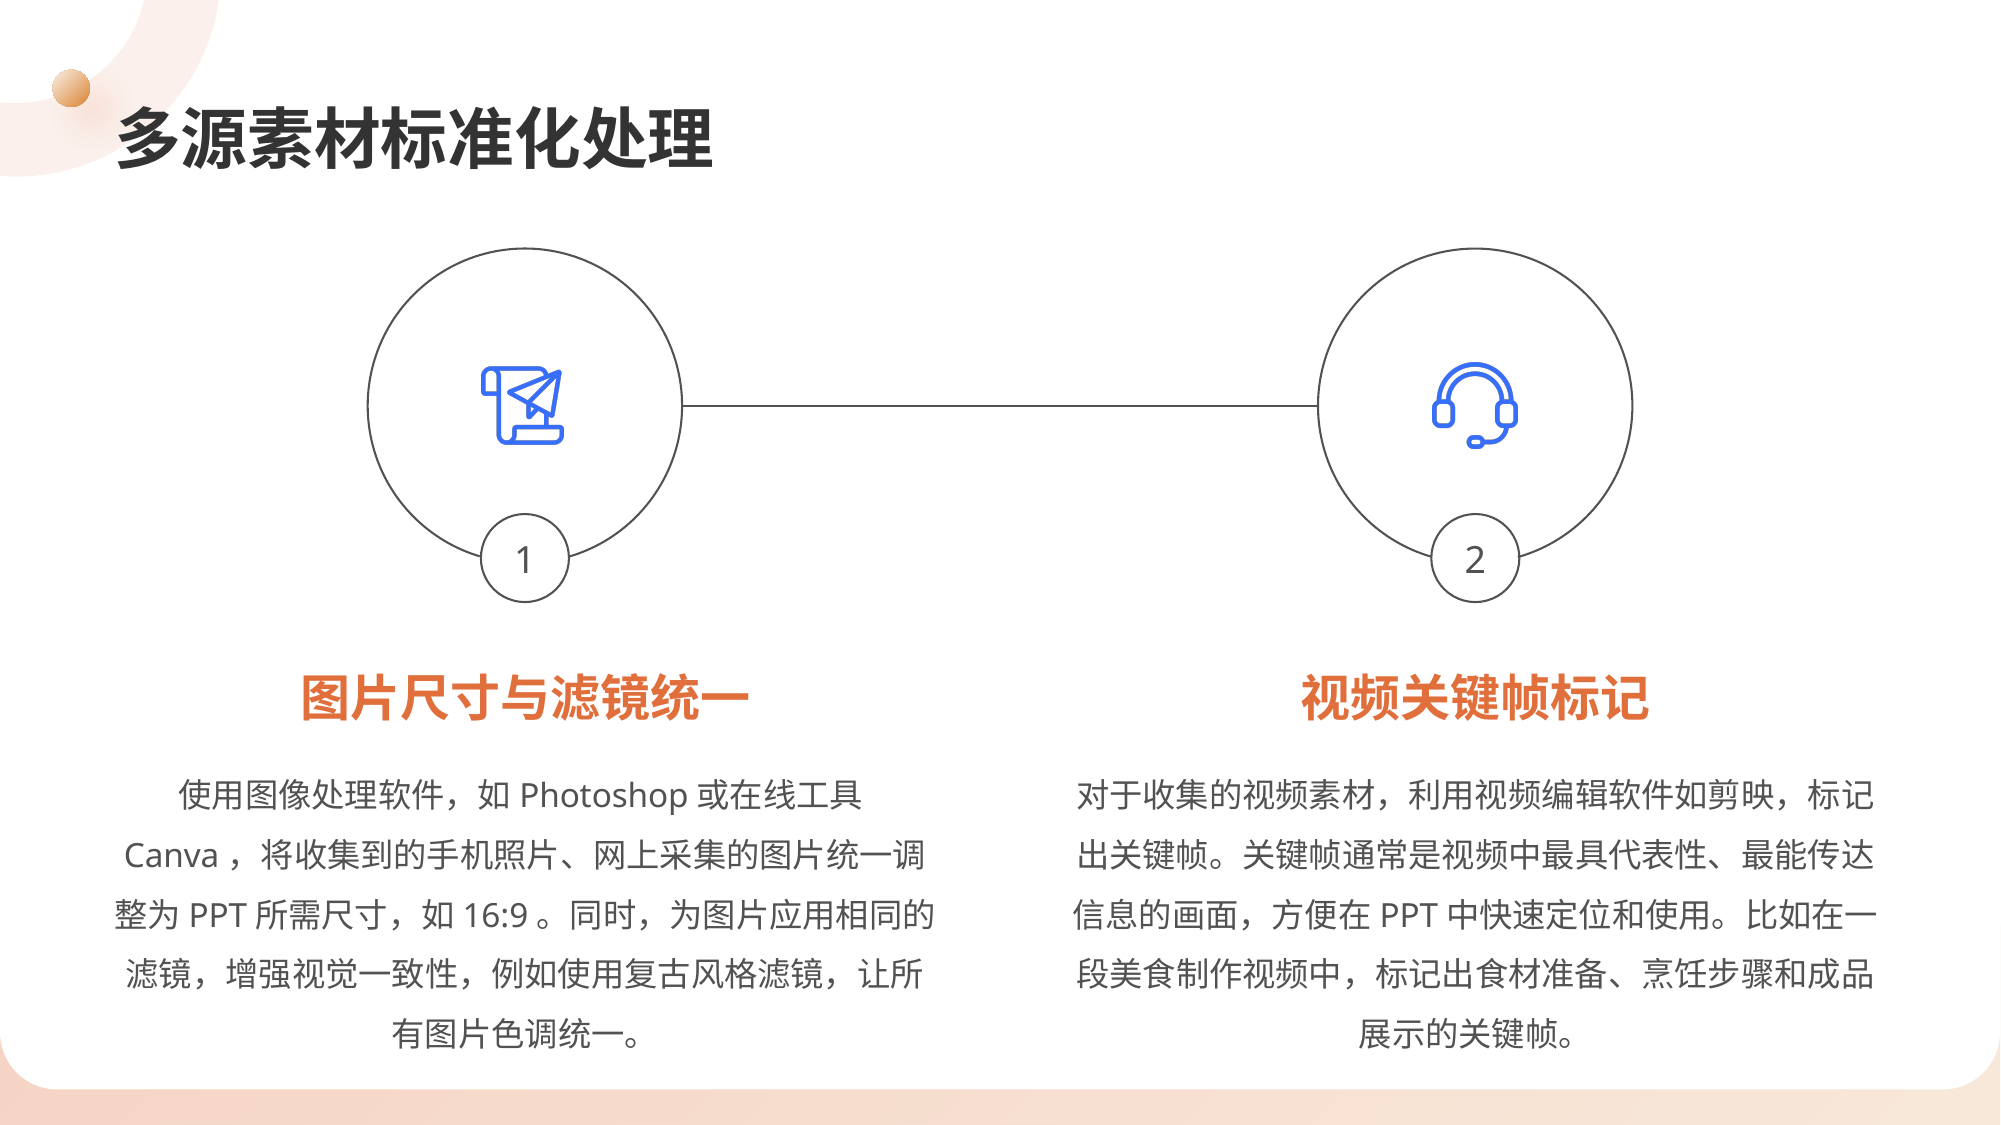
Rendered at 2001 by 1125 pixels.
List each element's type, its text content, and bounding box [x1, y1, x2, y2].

text_box 使用图像处理软件，如Photoshop或在线工具Canva，将收集到的手机照片、网上采集的图片统一调整为PPT所需尺寸，如16:9。同时，为图片应用相同的滤镜，增强视觉一致性，例如使用复古风格滤镜，让所有图片色调统一。 [114, 753, 936, 1057]
text_box 1 [479, 512, 570, 604]
text_box [1316, 247, 1634, 558]
text_box 2 [1430, 512, 1521, 604]
text_box 视频关键帧标记 [1064, 648, 1886, 727]
text_box [366, 247, 684, 558]
picture [481, 364, 564, 447]
text_box 对于收集的视频素材，利用视频编辑软件如剪映，标记出关键帧。关键帧通常是视频中最具代表性、最能传达信息的画面，方便在PPT中快速定位和使用。比如在一段美食制作视频中，标记出食材准备、烹饪步骤和成品展示的关键帧。 [1064, 753, 1886, 1057]
title 多源素材标准化处理 [114, 59, 1886, 178]
text_box 图片尺寸与滤镜统一 [114, 648, 936, 727]
picture [1432, 362, 1518, 449]
